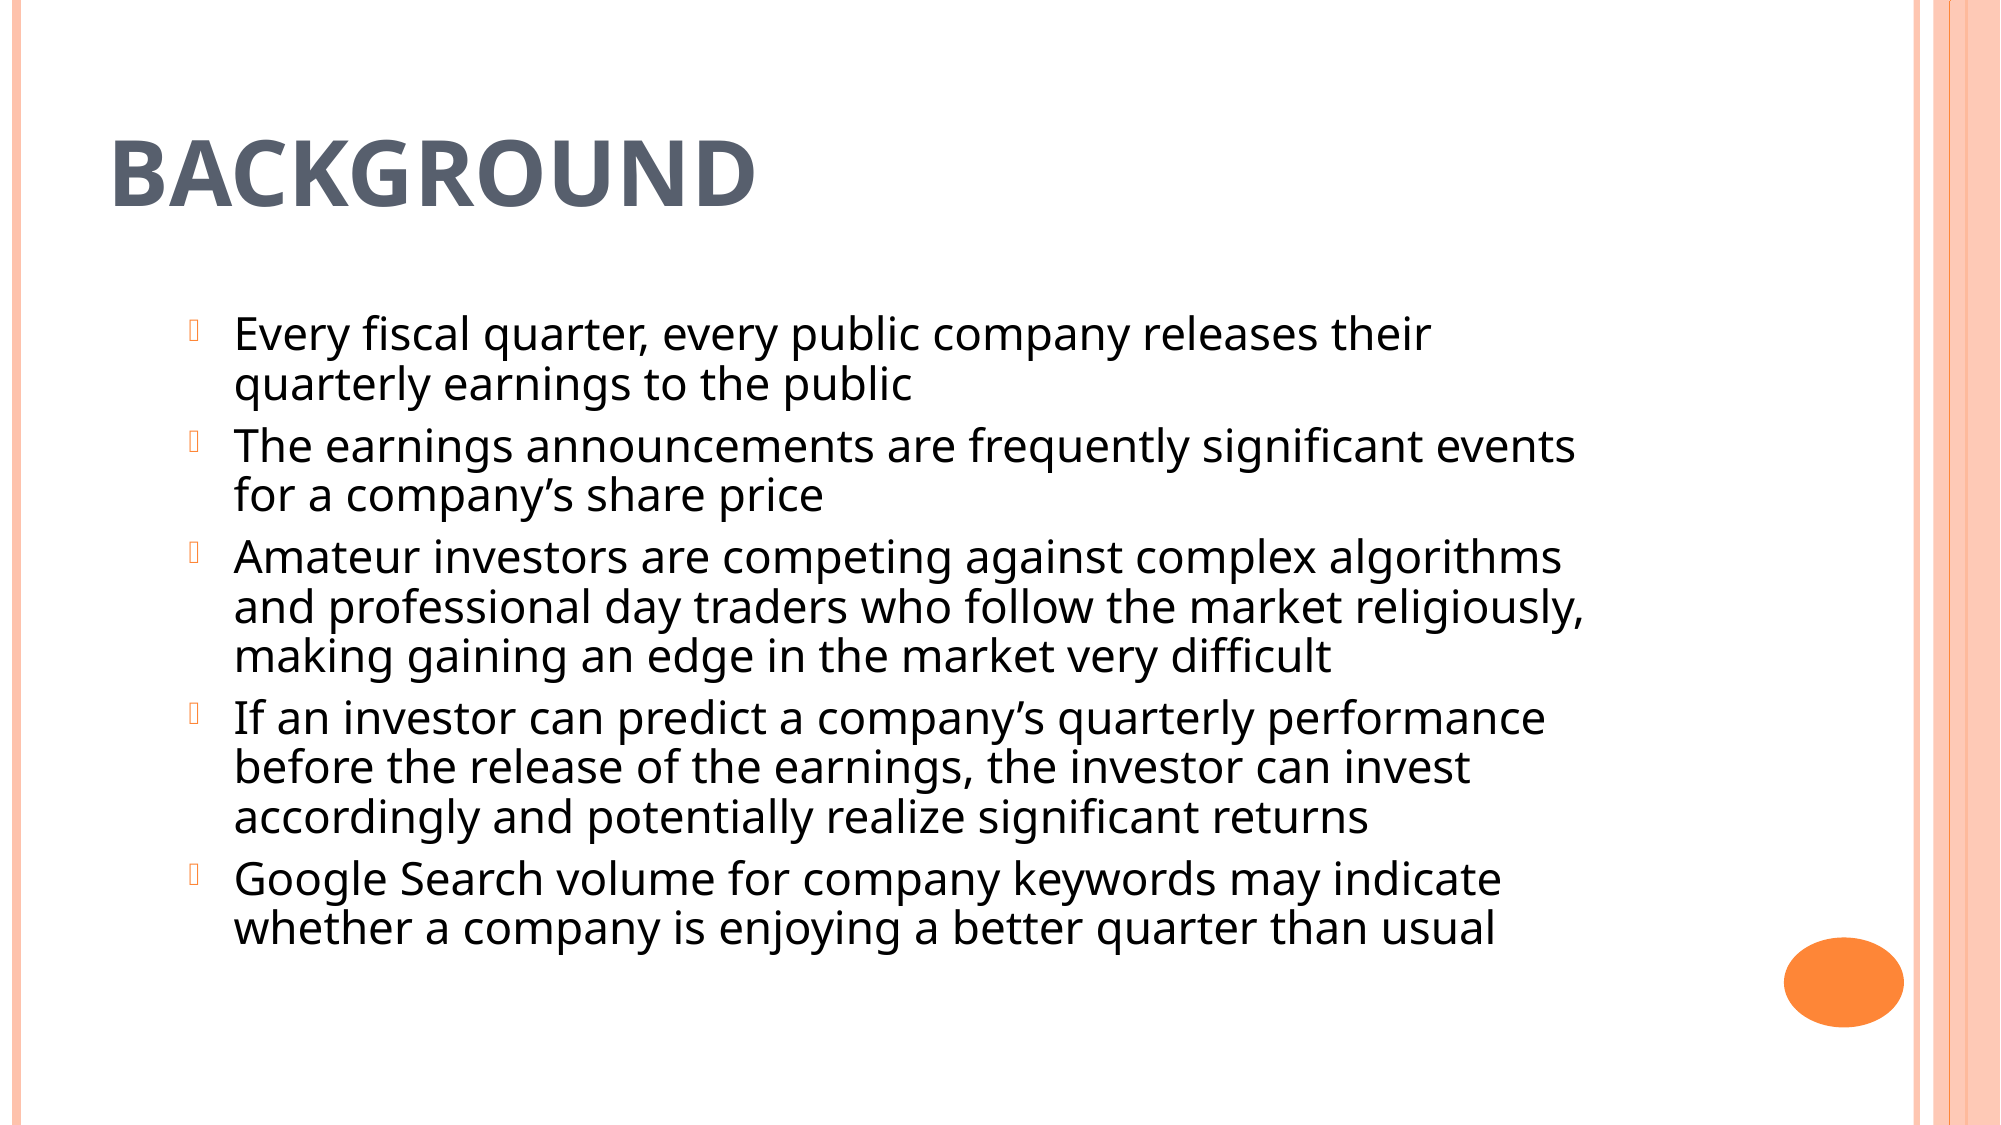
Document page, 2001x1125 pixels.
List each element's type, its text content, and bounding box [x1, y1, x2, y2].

list Every fiscal quarter, every public company releases their quarterly earnings to the public The earnings announcements are frequently significant events for a company’s share price Amateur investors are competing against complex algorithms and professional day traders who follow the market religiously, making gaining an edge in the market very difficult If an investor can predict a company’s quarterly performance before the release of the earnings, the investor can invest accordingly and potentially realize significant returns Google Search volume for company keywords may indicate whether a company is enjoying a better quarter than usual [180, 303, 1650, 1026]
title Background [99, 44, 1734, 234]
